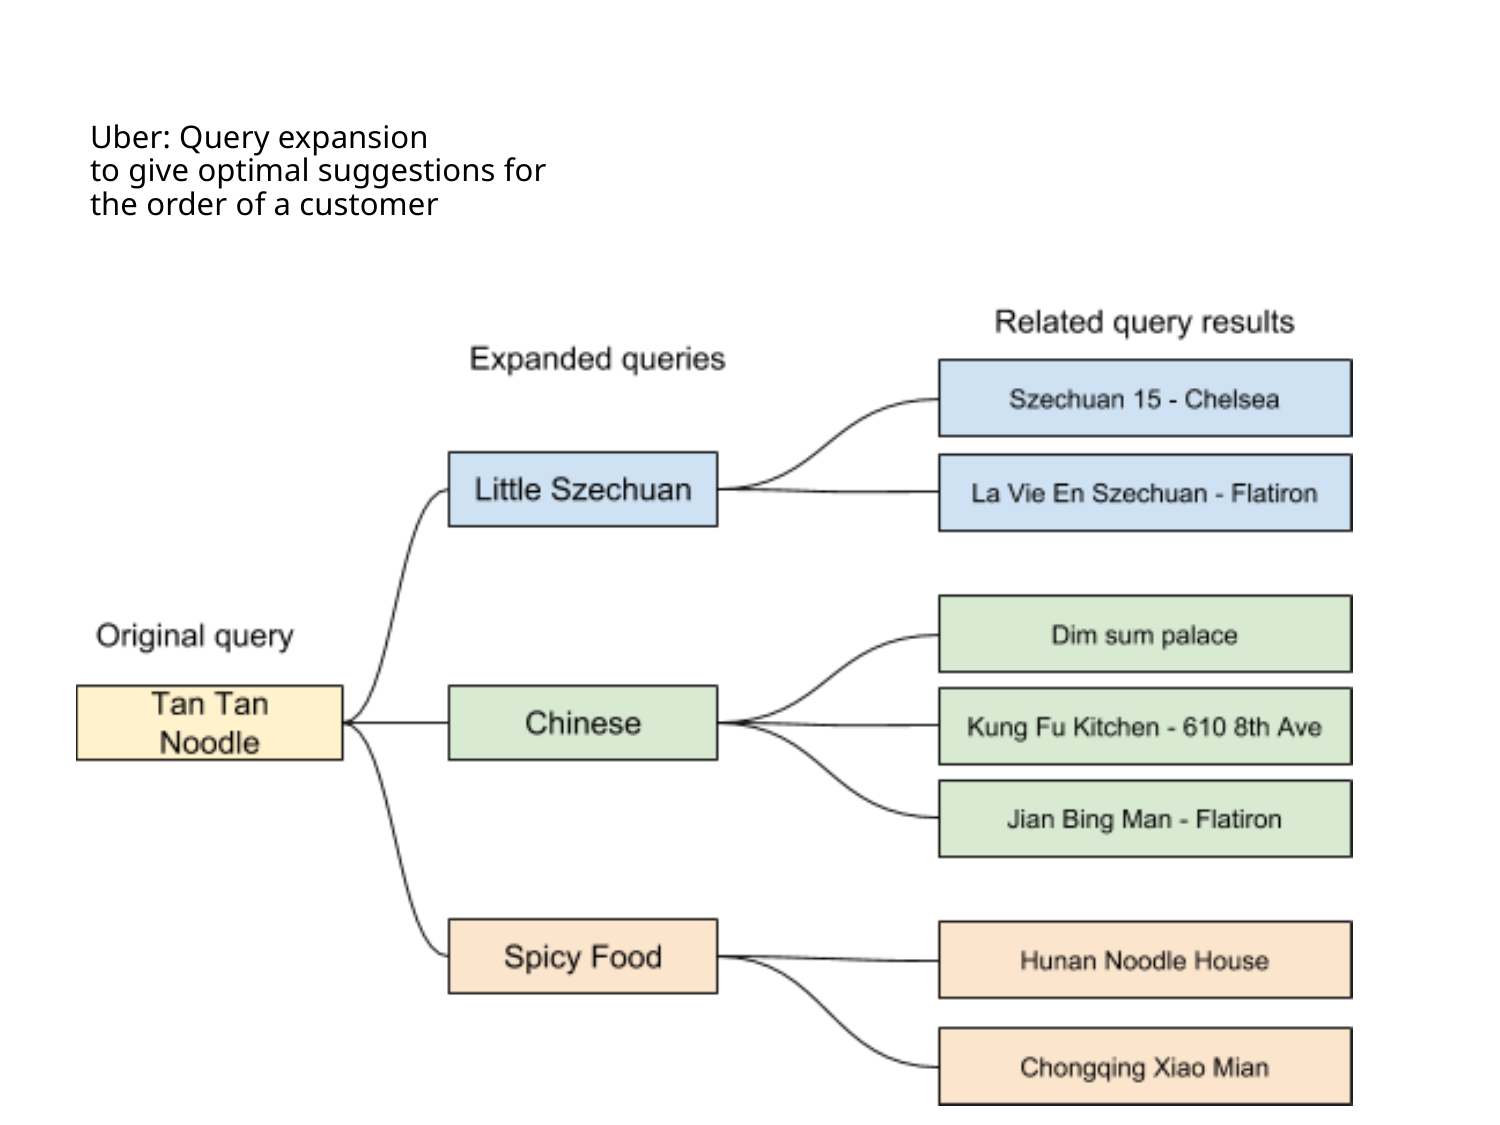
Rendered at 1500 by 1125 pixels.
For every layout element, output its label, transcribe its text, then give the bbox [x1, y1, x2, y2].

picture [76, 283, 1353, 1106]
title Uber: Query expansion to give optimal suggestions for the order of a customer [75, 113, 1425, 230]
